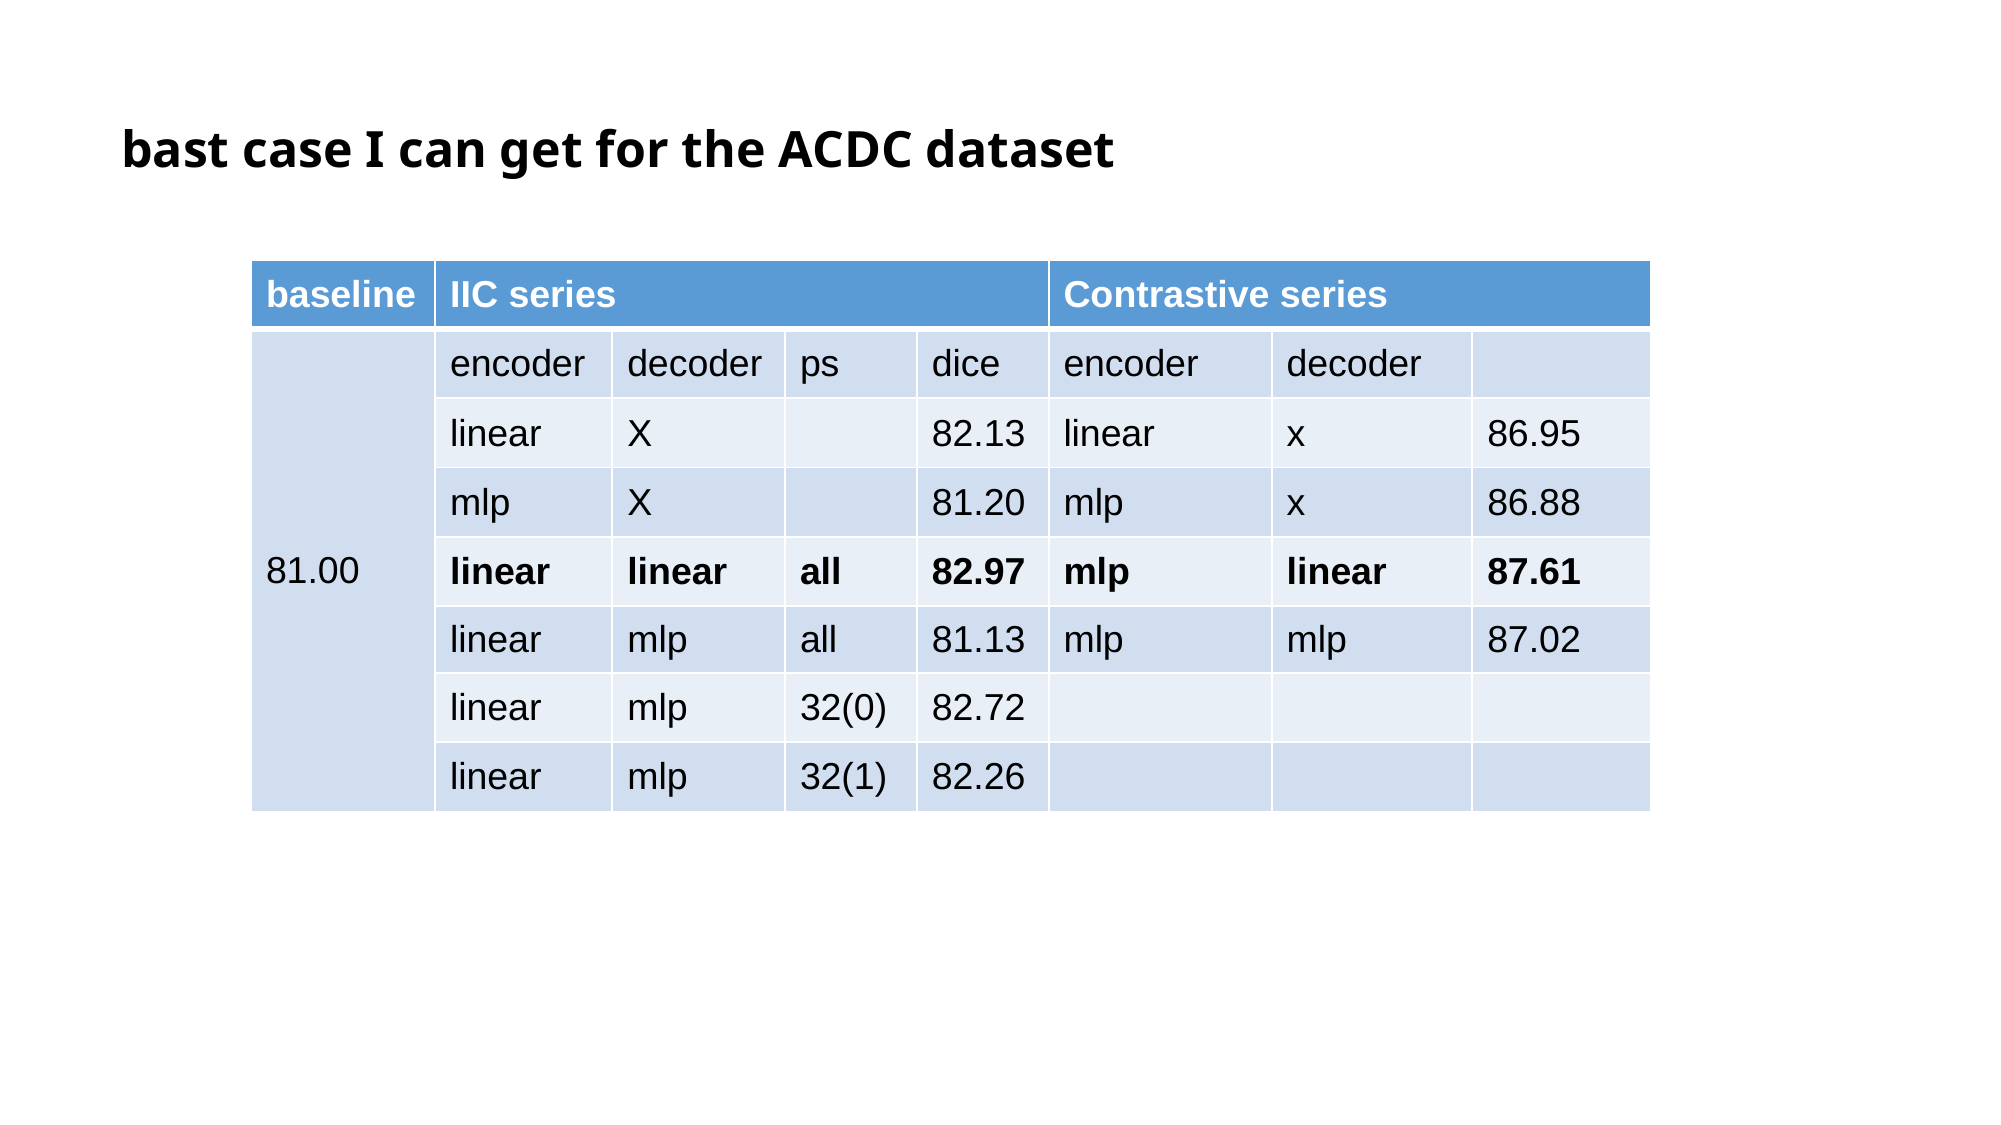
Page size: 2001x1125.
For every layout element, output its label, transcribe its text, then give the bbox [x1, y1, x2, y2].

table_cell ps [786, 332, 916, 397]
table_cell all [786, 538, 916, 605]
table_cell linear [436, 743, 611, 811]
table_cell 86.95 [1473, 399, 1650, 467]
table_cell mlp [1050, 607, 1271, 672]
table_cell X [613, 399, 784, 467]
table_cell 86.88 [1473, 468, 1650, 536]
table_cell 32(1) [786, 743, 916, 811]
table_cell encoder [1050, 332, 1271, 397]
table_cell 82.26 [918, 743, 1048, 811]
table_cell [1273, 743, 1471, 811]
table_cell 82.97 [918, 538, 1048, 605]
table_cell 81.00 [252, 332, 434, 811]
table_cell [786, 468, 916, 536]
table_cell encoder [436, 332, 611, 397]
table_cell 82.72 [918, 674, 1048, 741]
table_cell dice [918, 332, 1048, 397]
table_cell 81.13 [918, 607, 1048, 672]
table_cell mlp [613, 674, 784, 741]
table_cell all [786, 607, 916, 672]
table_cell [786, 399, 916, 467]
table_cell linear [613, 538, 784, 605]
table_cell [1050, 743, 1271, 811]
table_cell linear [436, 674, 611, 741]
table_header Contrastive series [1050, 261, 1650, 326]
table_cell mlp [1050, 538, 1271, 605]
table_cell linear [1273, 538, 1471, 605]
title bast case I can get for the ACDC dataset [106, 42, 1832, 260]
table_cell mlp [613, 743, 784, 811]
table_cell [1473, 743, 1650, 811]
table_cell decoder [613, 332, 784, 397]
table_cell x [1273, 399, 1471, 467]
table_cell 81.20 [918, 468, 1048, 536]
table_header IIC series [436, 261, 1048, 326]
table_cell [1473, 332, 1650, 397]
table_cell [1050, 674, 1271, 741]
table_cell linear [436, 607, 611, 672]
table_cell mlp [613, 607, 784, 672]
table_cell linear [1050, 399, 1271, 467]
table_cell 87.61 [1473, 538, 1650, 605]
table_cell [1273, 674, 1471, 741]
table_cell x [1273, 468, 1471, 536]
table_header baseline [252, 261, 434, 326]
table_cell 87.02 [1473, 607, 1650, 672]
table_cell 82.13 [918, 399, 1048, 467]
table_cell mlp [1050, 468, 1271, 536]
table_cell X [613, 468, 784, 536]
table_cell linear [436, 399, 611, 467]
table_cell linear [436, 538, 611, 605]
table_cell 32(0) [786, 674, 916, 741]
table_cell [1473, 674, 1650, 741]
table_cell mlp [436, 468, 611, 536]
table_cell decoder [1273, 332, 1471, 397]
table_cell mlp [1273, 607, 1471, 672]
